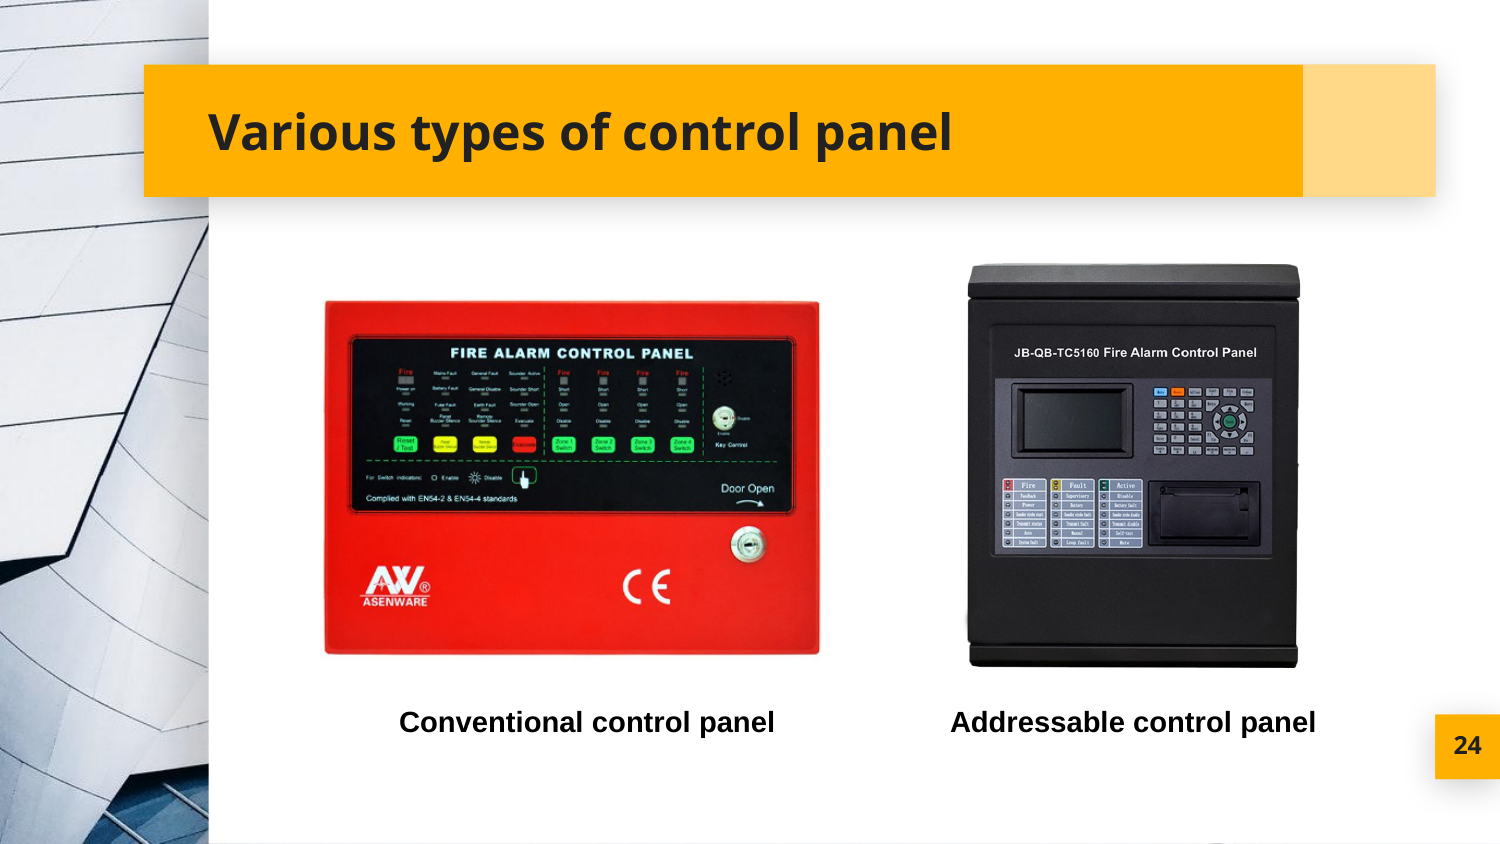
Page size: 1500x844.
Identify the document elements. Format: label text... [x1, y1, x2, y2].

picture [927, 257, 1341, 671]
picture [0, 0, 208, 844]
title Various types of control panel [193, 64, 1300, 197]
slide_number 24 [1435, 714, 1500, 780]
text_box Conventional control panel [384, 696, 809, 746]
picture [303, 288, 841, 671]
text_box Addressable control panel [935, 696, 1348, 746]
